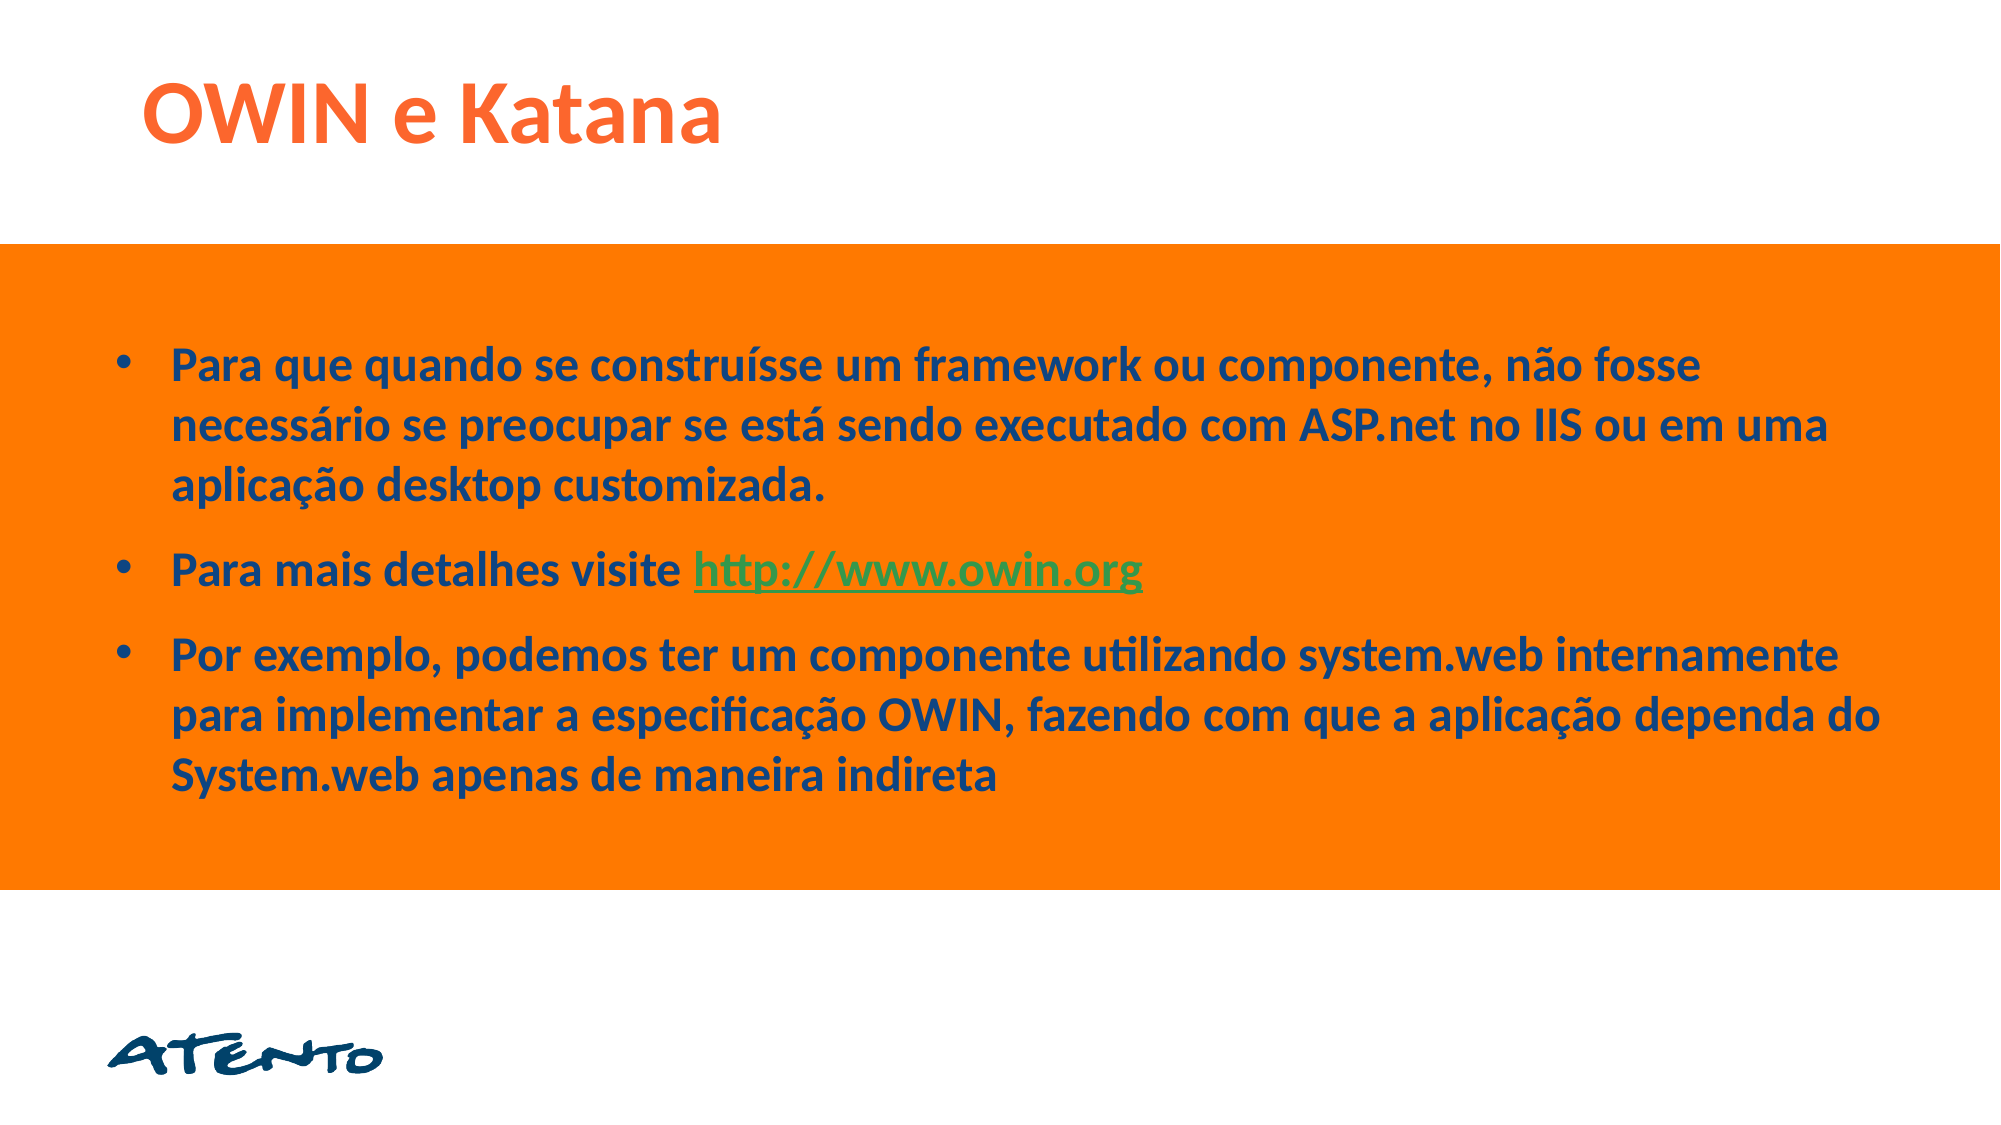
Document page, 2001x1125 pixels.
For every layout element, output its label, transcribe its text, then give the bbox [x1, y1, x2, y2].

text_box [74, 262, 1840, 1005]
text_box Para que quando se construísse um framework ou componente, não fosse necessário se preocupar se está sendo executado com ASP.net no IIS ou em uma aplicação desktop customizada. Para mais detalhes visite http://www.owin.org Por exemplo, podemos ter um componente utilizando system.web internamente para implementar a especificação OWIN, fazendo com que a aplicação dependa do System.web apenas de maneira indireta [100, 324, 1905, 809]
picture [47, 994, 443, 1114]
text_box OWIN e Katana [127, 44, 1478, 233]
picture [0, 244, 2000, 890]
